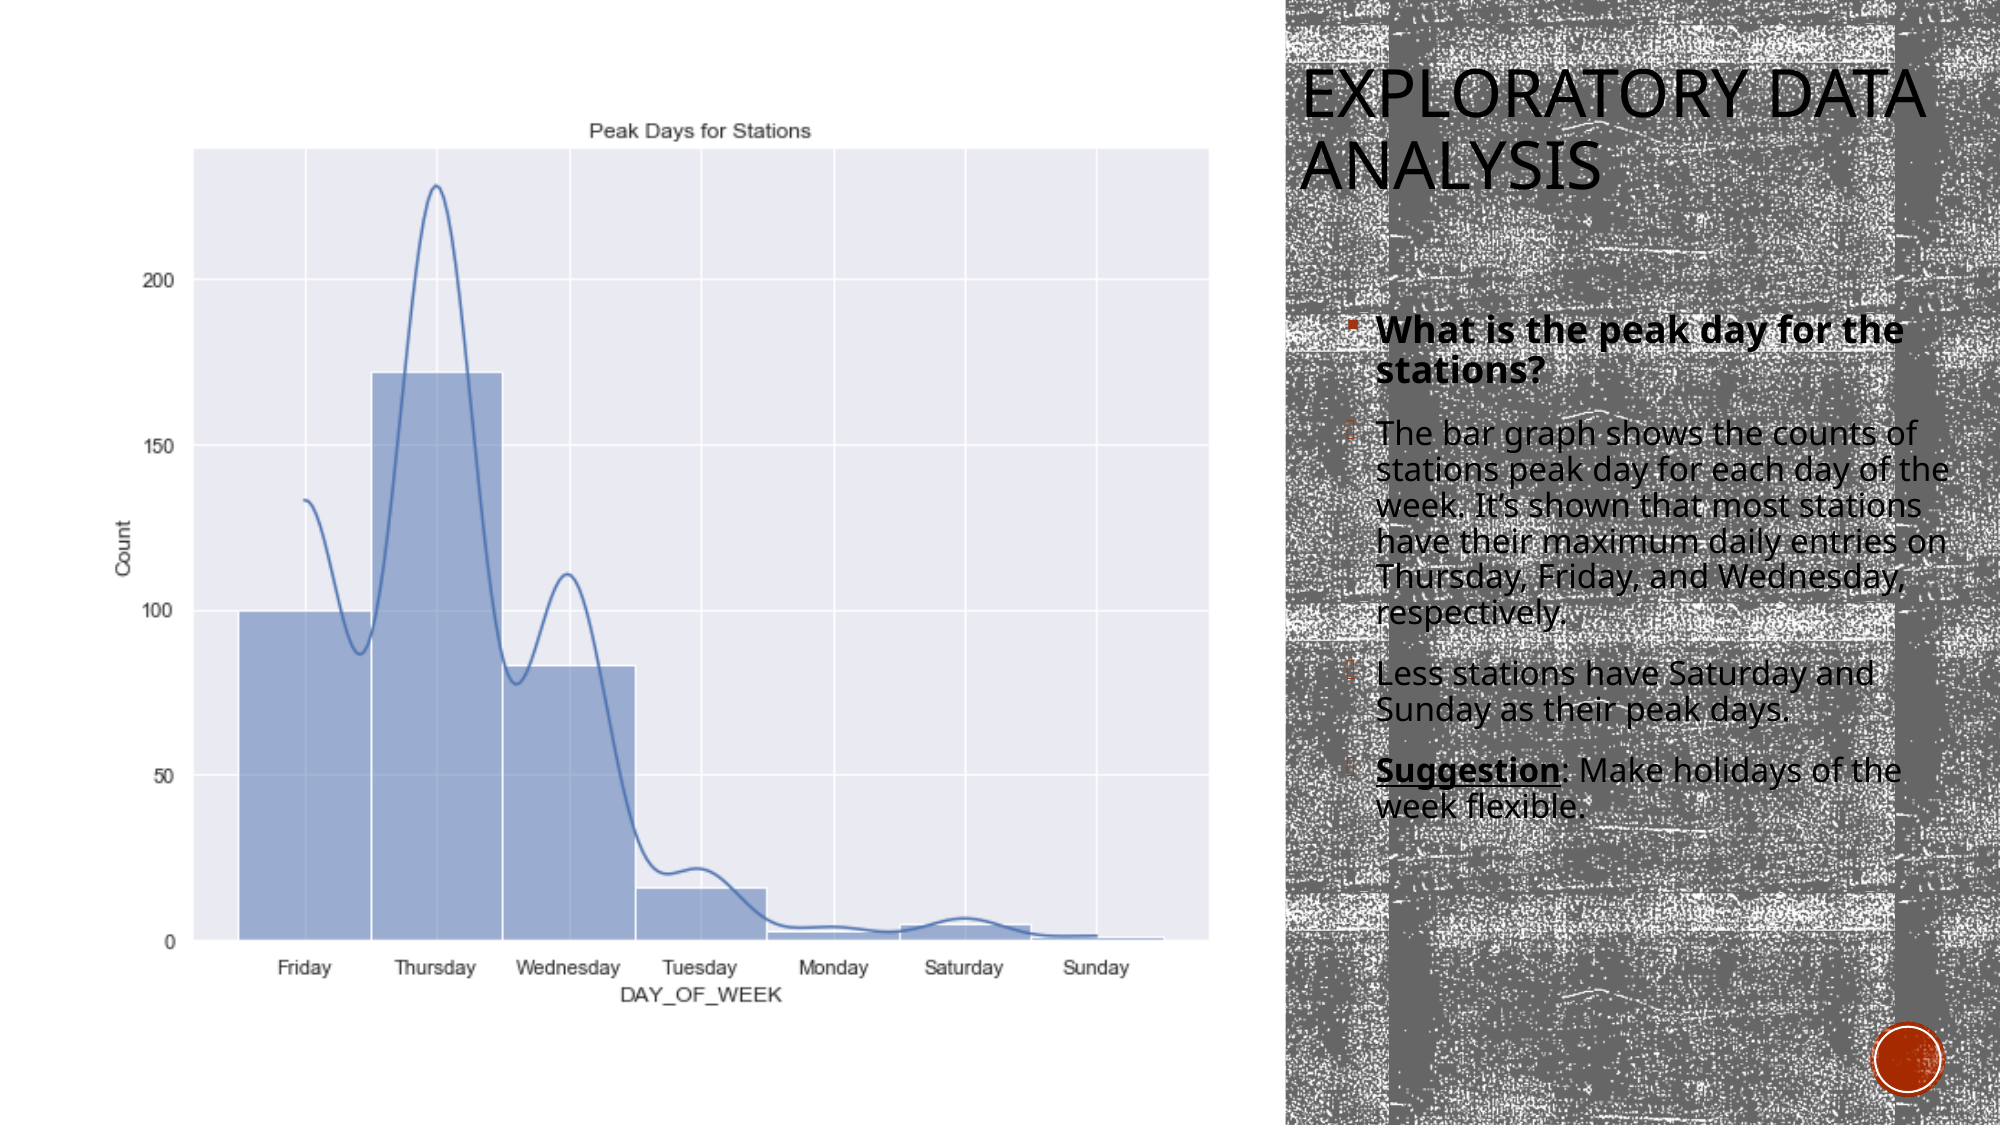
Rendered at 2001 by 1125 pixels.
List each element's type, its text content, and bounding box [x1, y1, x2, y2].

title Exploratory Data Analysis [1285, 0, 2000, 265]
text_box [1284, 0, 2000, 1125]
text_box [1871, 1023, 1944, 1096]
list What is the peak day for the stations? The bar graph shows the counts of stations peak day for each day of the week. It’s shown that most stations have their maximum daily entries on Thursday, Friday, and Wednesday, respectively. Less stations have Saturday and Sunday as their peak days. Suggestion: Make holidays of the week flexible. [1330, 303, 1976, 1060]
picture [103, 111, 1233, 1015]
